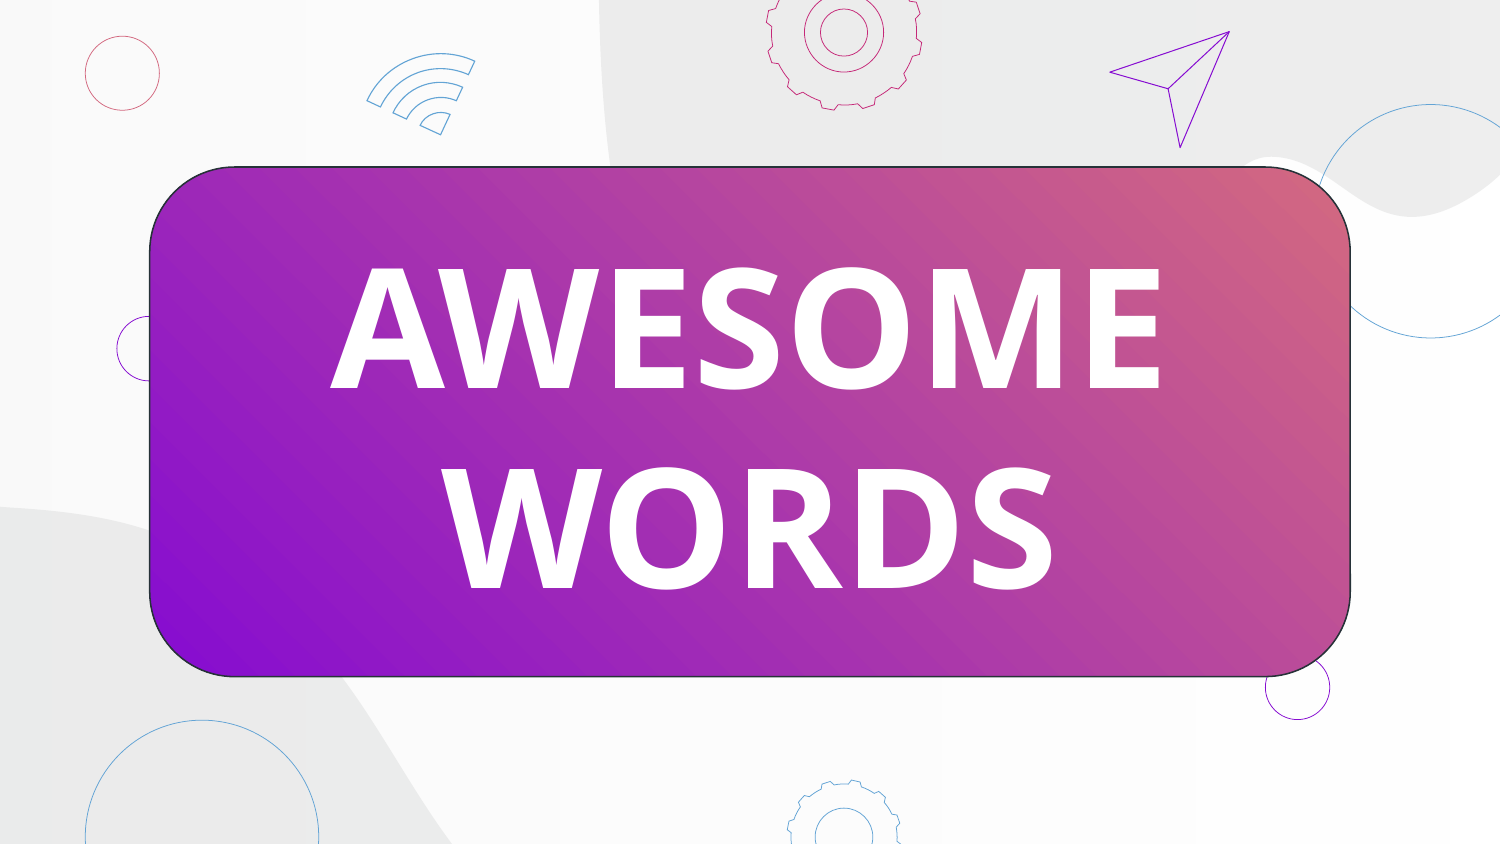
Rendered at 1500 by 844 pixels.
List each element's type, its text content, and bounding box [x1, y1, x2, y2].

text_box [358, 38, 479, 141]
text_box [149, 167, 1351, 677]
title AWESOME WORDS [245, 188, 1255, 655]
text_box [1109, 31, 1230, 148]
